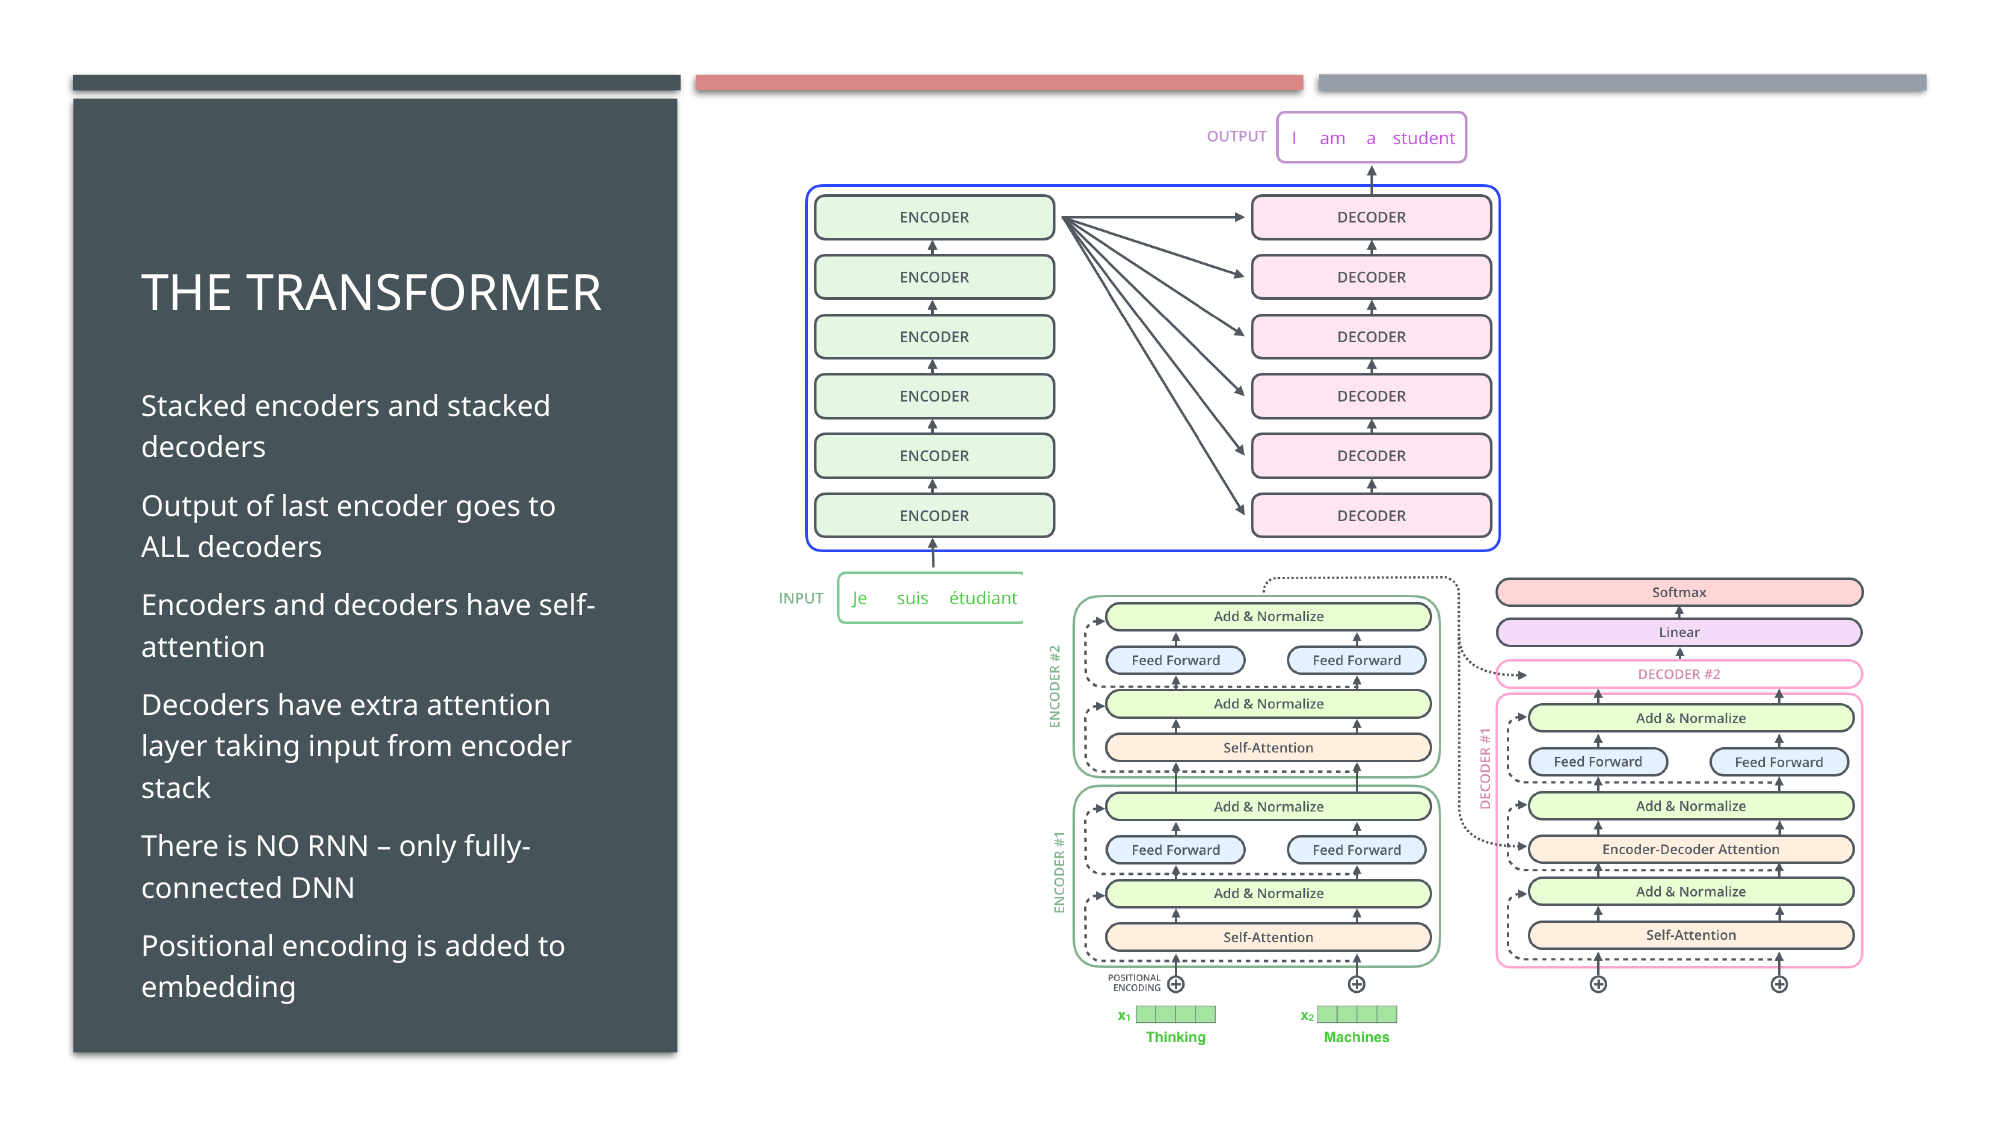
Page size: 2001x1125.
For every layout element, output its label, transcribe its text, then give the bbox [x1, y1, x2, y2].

list Stacked encoders and stacked decoders Output of last encoder goes to ALL decoders Encoders and decoders have self-attention Decoders have extra attention layer taking input from encoder stack There is NO RNN – only fully-connected DNN Positional encoding is added to embedding [125, 372, 624, 1012]
title The transformer [125, 153, 624, 372]
picture [748, 105, 1875, 1047]
